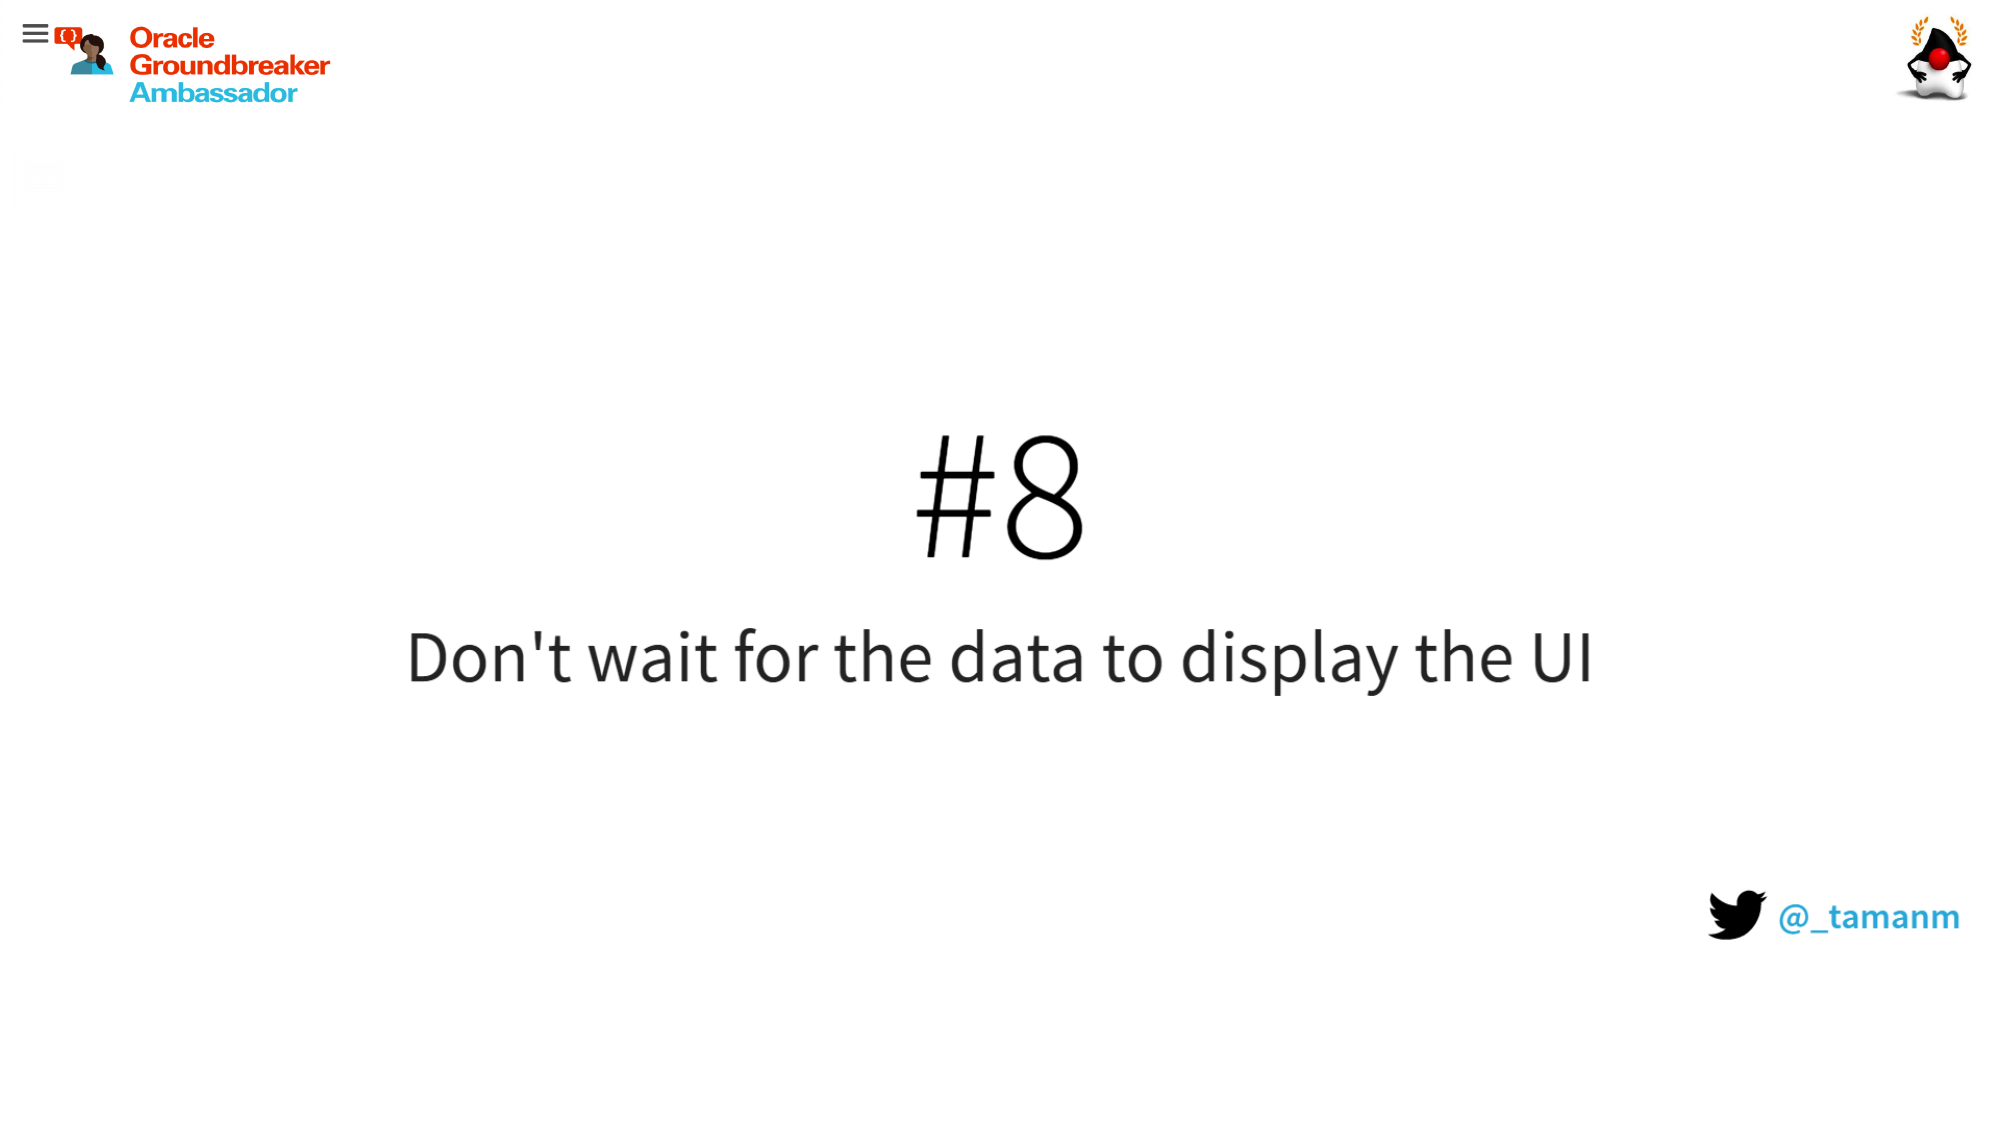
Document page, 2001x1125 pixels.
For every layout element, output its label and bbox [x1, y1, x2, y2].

picture [0, 131, 2000, 994]
picture [0, 0, 2000, 114]
